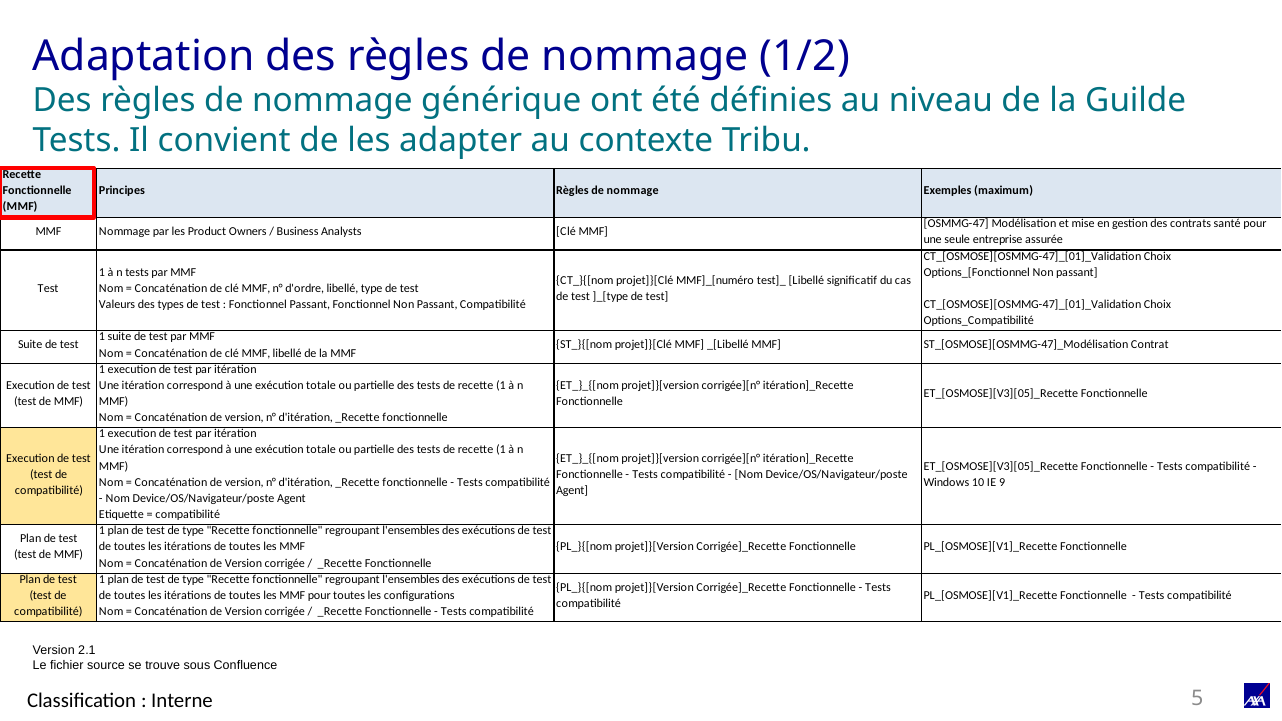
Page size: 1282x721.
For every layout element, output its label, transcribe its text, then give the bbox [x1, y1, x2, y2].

picture [1244, 683, 1270, 708]
picture [0, 167, 1282, 623]
list Des règles de nommage générique ont été définies au niveau de la Guilde Tests. Il convient de les adapter au contexte Tribu. [32, 98, 1269, 139]
text_box Version 2.1 Le fichier source se trouve sous Confluence [32, 642, 501, 673]
slide_number 5 [919, 683, 1219, 714]
title Adaptation des règles de nommage (1/2) [32, 28, 1269, 79]
